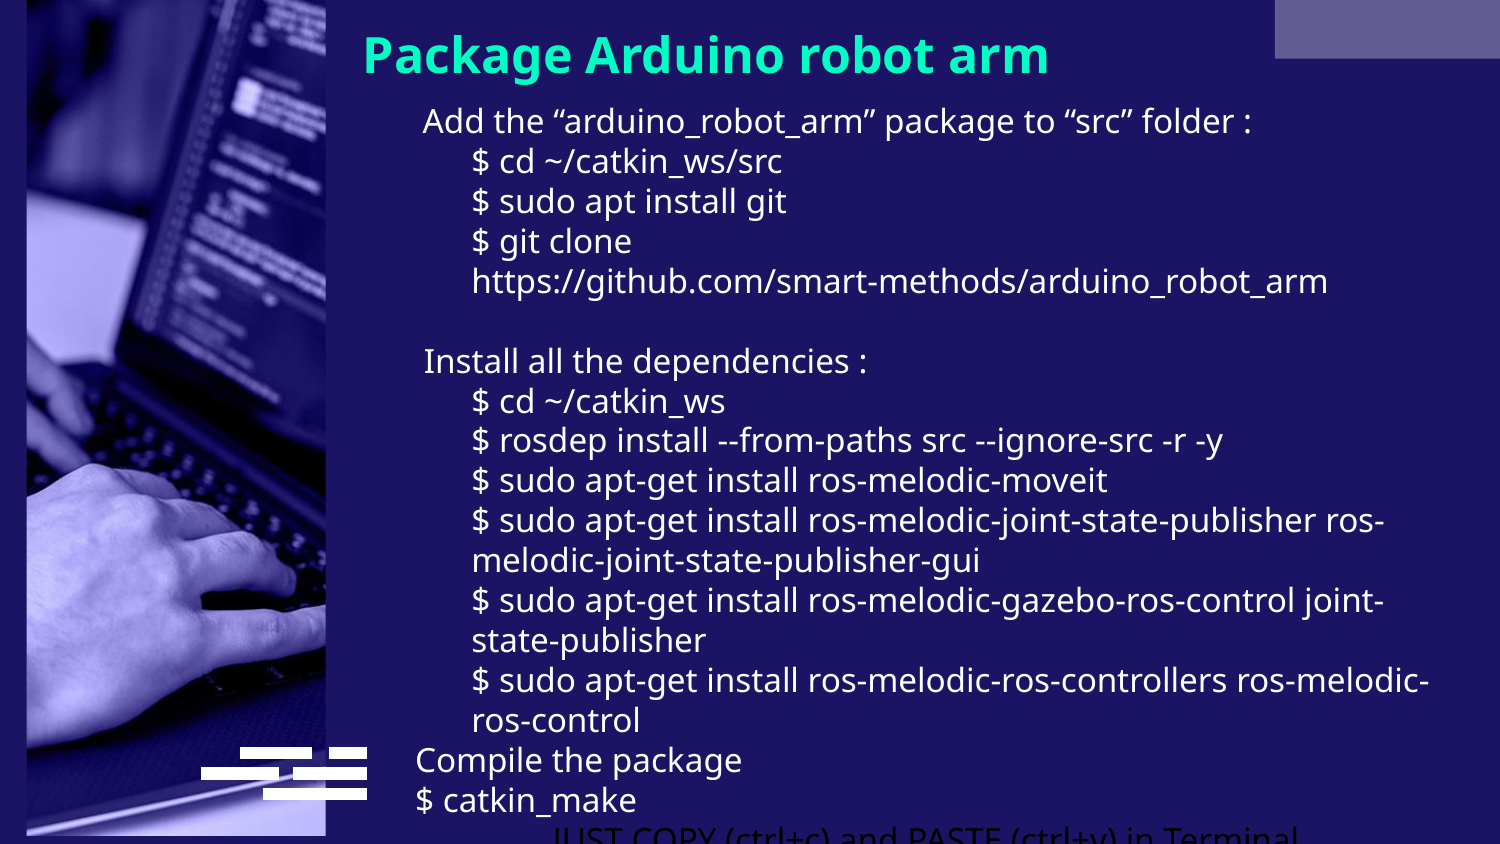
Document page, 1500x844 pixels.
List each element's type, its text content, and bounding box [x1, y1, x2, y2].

title Package Arduino robot arm [348, 8, 1429, 119]
subtitle Add the “arduino_robot_arm” package to “src” folder : $ cd ~/catkin_ws/src $ sudo apt install git $ git clone https://github.com/smart-methods/arduino_robot_arm Install all the dependencies : $ cd ~/catkin_ws $ rosdep install --from-paths src --ignore-src -r -y $ sudo apt-get install ros-melodic-moveit $ sudo apt-get install ros-melodic-joint-state-publisher ros-melodic-joint-state-publisher-gui $ sudo apt-get install ros-melodic-gazebo-ros-control joint-state-publisher $ sudo apt-get install ros-melodic-ros-controllers ros-melodic-ros-control Compile the package $ catkin_make JUST COPY (ctrl+c) and PASTE (ctrl+v) in Terminal [381, 85, 1463, 794]
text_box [200, 746, 368, 801]
picture [26, 0, 326, 837]
